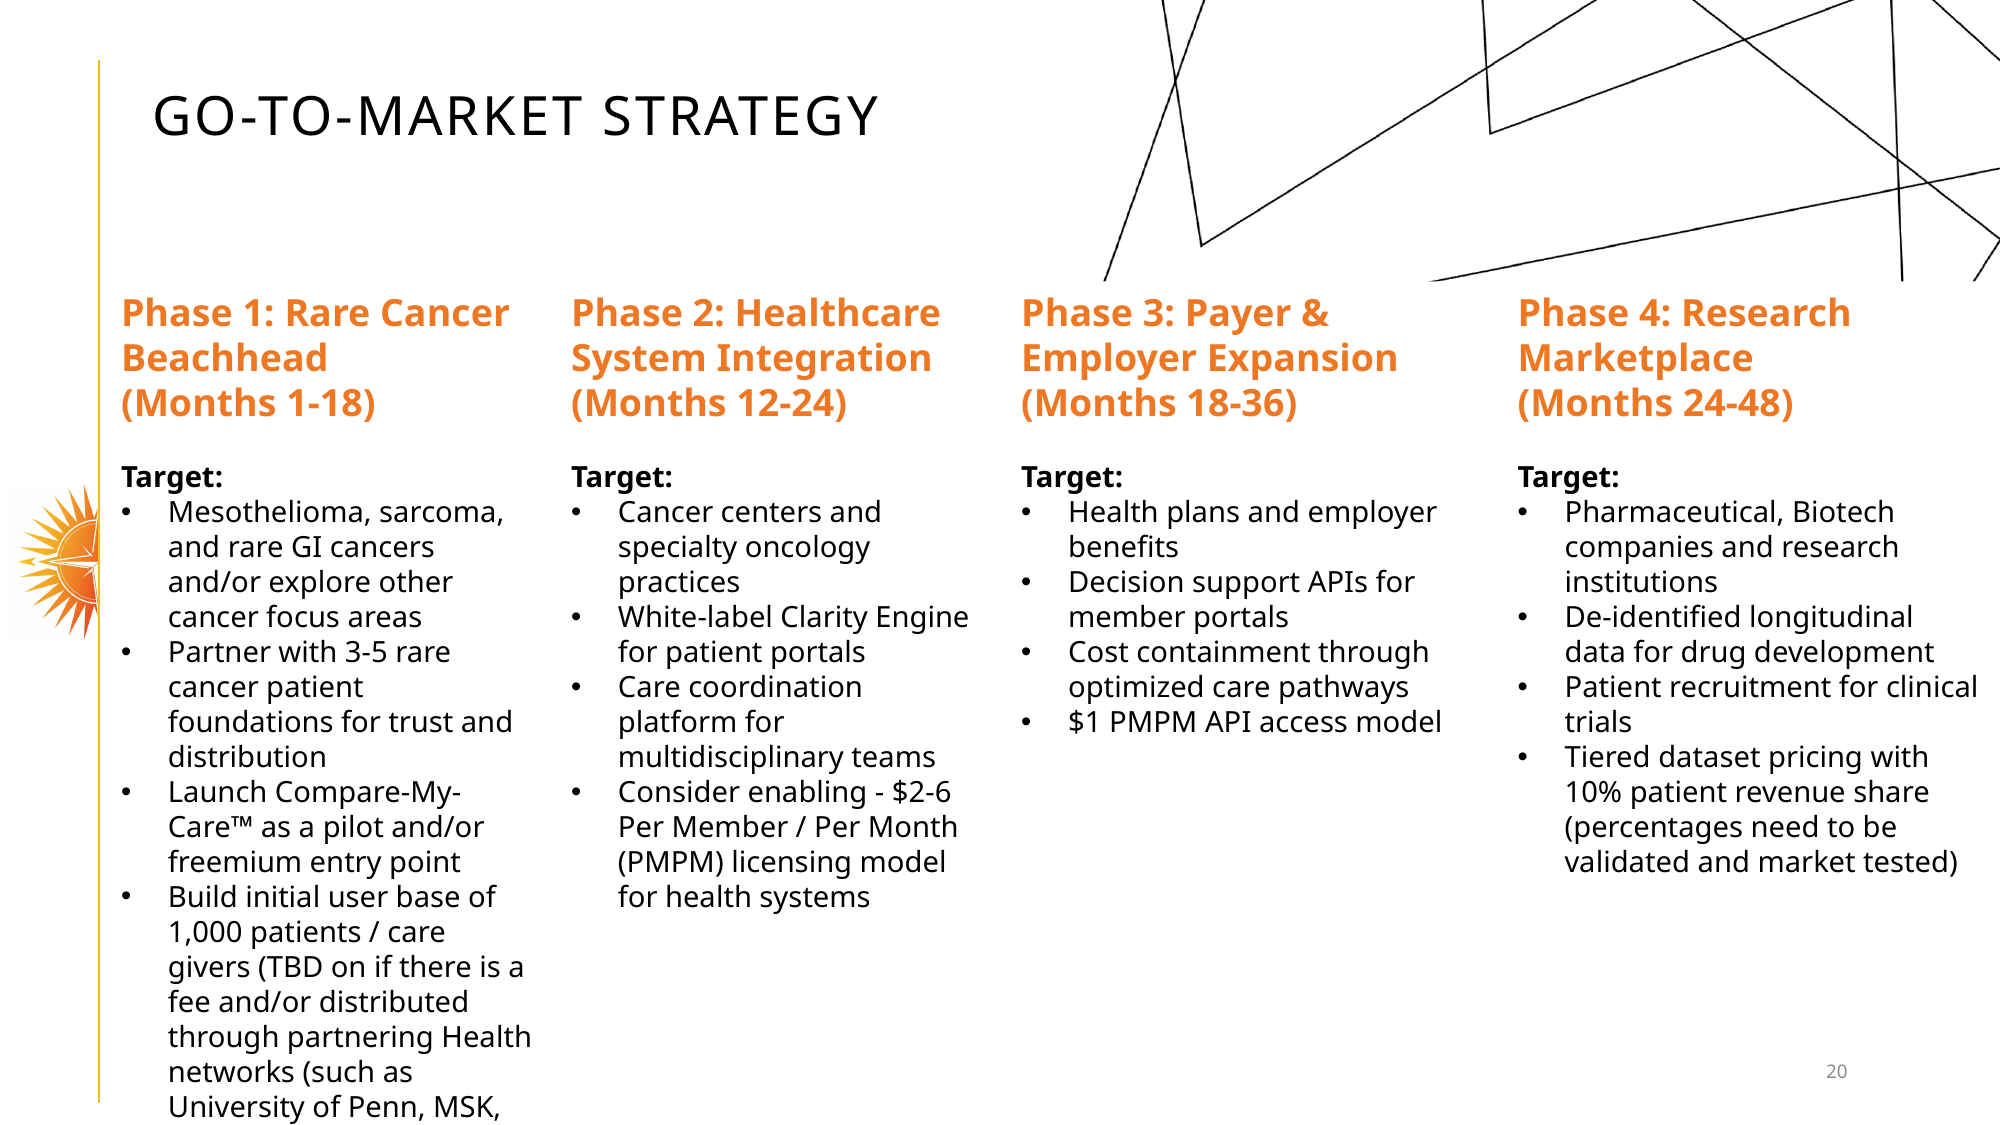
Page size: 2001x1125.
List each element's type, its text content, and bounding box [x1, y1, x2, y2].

text_box Phase 1: Rare Cancer Beachhead (Months 1-18) Target: Mesothelioma, sarcoma, and rare GI cancers and/or explore other cancer focus areas Partner with 3-5 rare cancer patient foundations for trust and distribution Launch Compare-My-Care™ as a pilot and/or freemium entry point Build initial user base of 1,000 patients / care givers (TBD on if there is a fee and/or distributed through partnering Health networks (such as University of Penn, MSK, etc.) [106, 281, 550, 1125]
picture [10, 484, 98, 642]
title Go-to-market strategy [137, 81, 1066, 156]
text_box Phase 2: Healthcare System Integration (Months 12-24) Target: Cancer centers and specialty oncology practices White-label Clarity Engine for patient portals Care coordination platform for multidisciplinary teams Consider enabling - $2-6 Per Member / Per Month (PMPM) licensing model for health systems [556, 281, 1000, 921]
picture [1034, 0, 2000, 389]
text_box Phase 3: Payer & Employer Expansion (Months 18-36) Target: Health plans and employer benefits Decision support APIs for member portals Cost containment through optimized care pathways $1 PMPM API access model [1006, 281, 1502, 746]
slide_number 20 [1412, 1042, 1863, 1103]
text_box Phase 4: Research Marketplace (Months 24-48) Target: Pharmaceutical, Biotech companies and research institutions De-identified longitudinal data for drug development Patient recruitment for clinical trials Tiered dataset pricing with 10% patient revenue share (percentages need to be validated and market tested) [1502, 281, 1998, 886]
